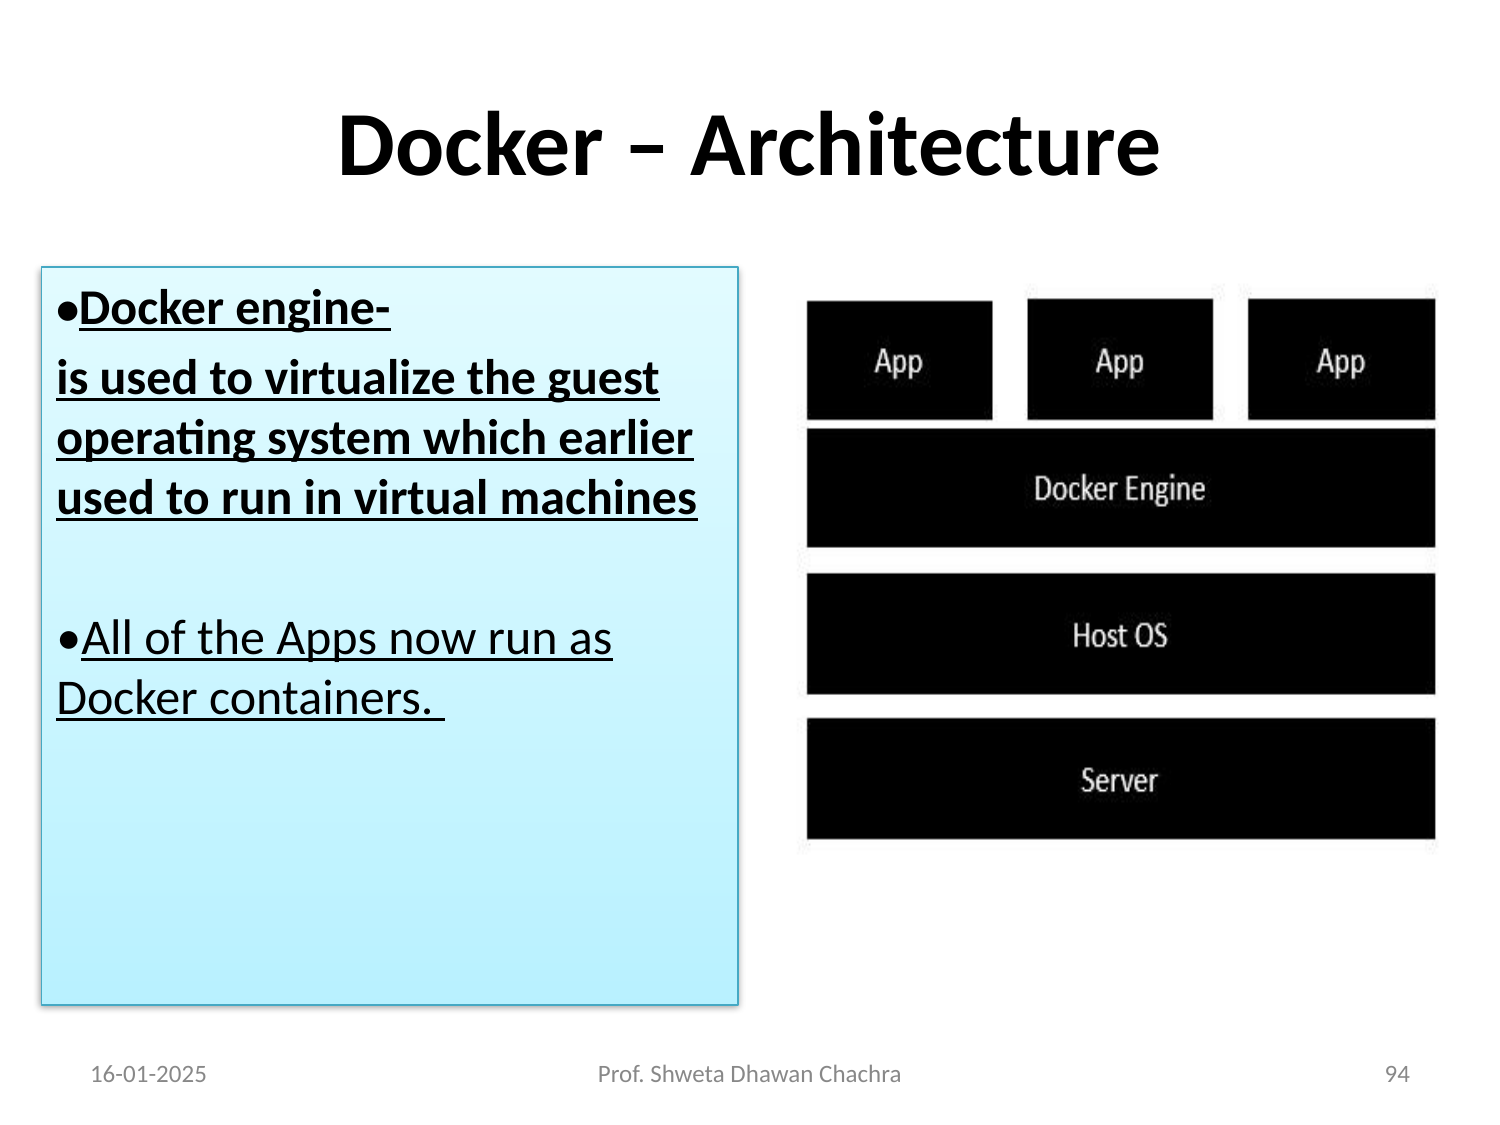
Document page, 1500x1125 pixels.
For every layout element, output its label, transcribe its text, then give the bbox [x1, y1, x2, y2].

footer Prof. Shweta Dhawan Chachra [512, 1042, 988, 1103]
picture [784, 266, 1459, 870]
slide_number ‹#› [1074, 1042, 1425, 1103]
list •Docker engine- is used to virtualize the guest operating system which earlier used to run in virtual machines •All of the Apps now run as Docker containers. [41, 267, 739, 1005]
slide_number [75, 1042, 425, 1103]
title Docker – Architecture [75, 45, 1425, 233]
